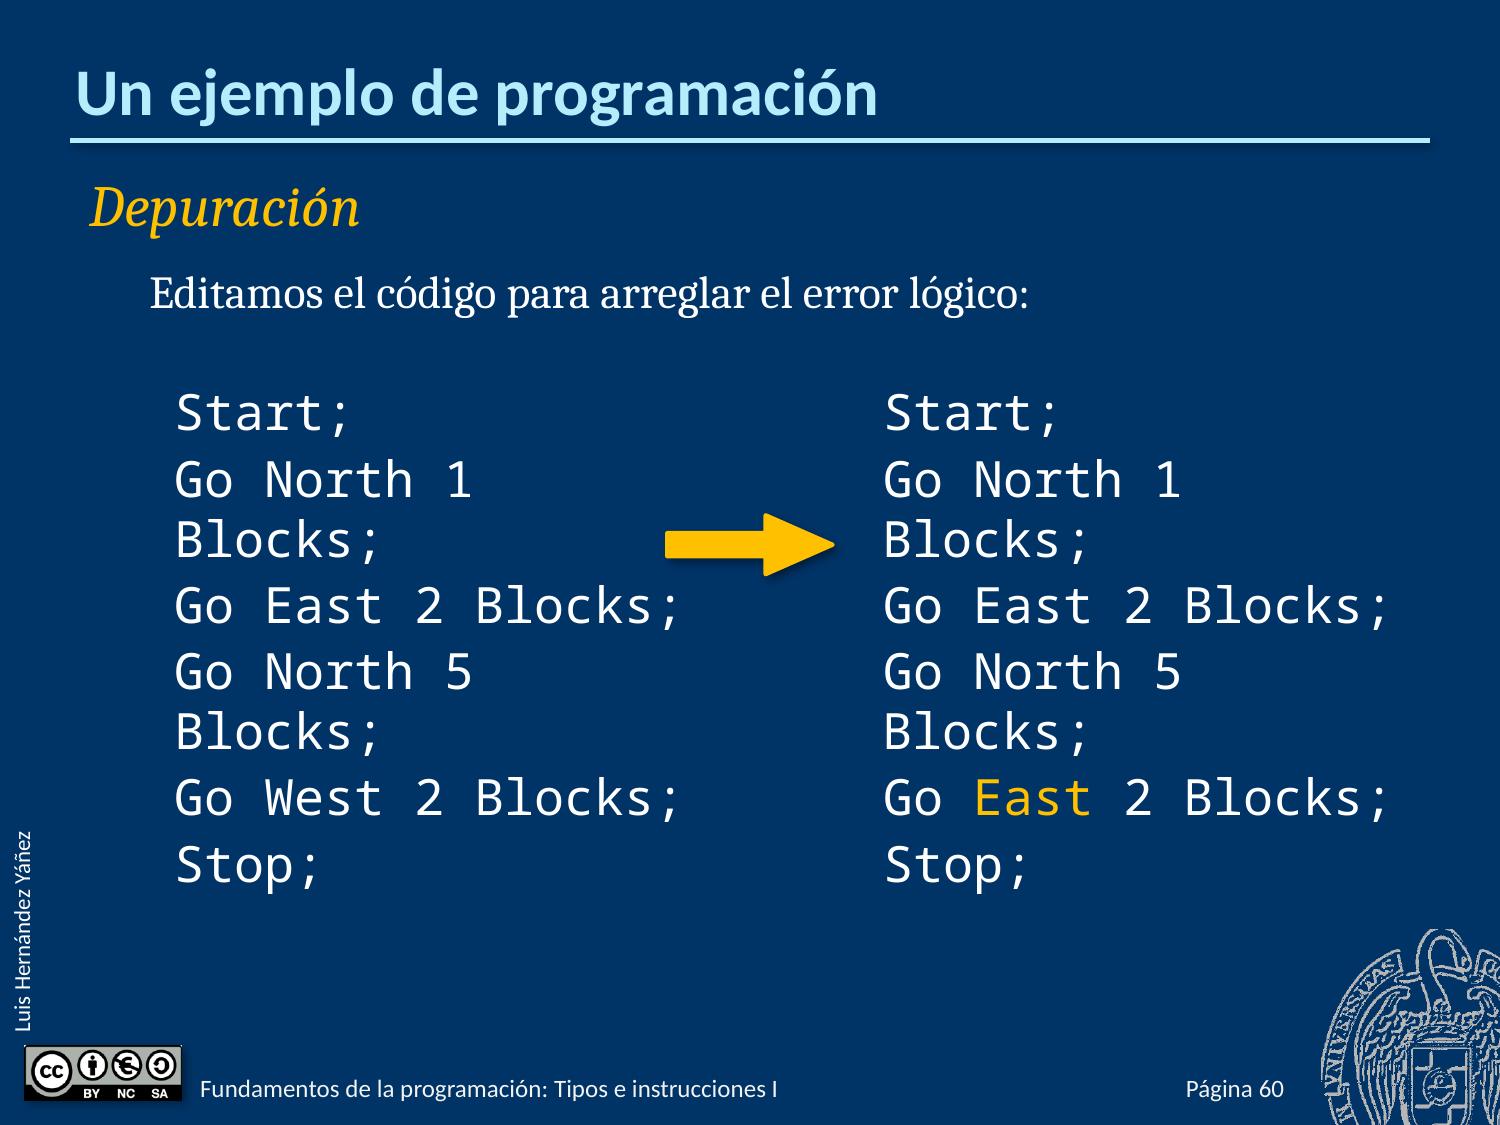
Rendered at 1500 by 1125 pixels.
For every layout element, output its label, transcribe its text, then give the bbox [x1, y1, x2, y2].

slide_number Página 60 [1136, 1042, 1285, 1103]
title Un ejemplo de programación [75, 46, 1425, 129]
text_box Start; Go North 1 Blocks; Go East 2 Blocks; Go North 5 Blocks; Go East 2 Blocks; Stop; [868, 373, 1412, 900]
picture [24, 1045, 182, 1101]
list Depuración Editamos el código para arreglar el error lógico: [75, 160, 1425, 1000]
text_box Start; Go North 1 Blocks; Go East 2 Blocks; Go North 5 Blocks; Go West 2 Blocks; Stop; [159, 373, 727, 900]
footer Fundamentos de la programación: Tipos e instrucciones I [200, 1042, 1114, 1103]
text_box [665, 513, 835, 577]
picture [1321, 929, 1500, 1125]
